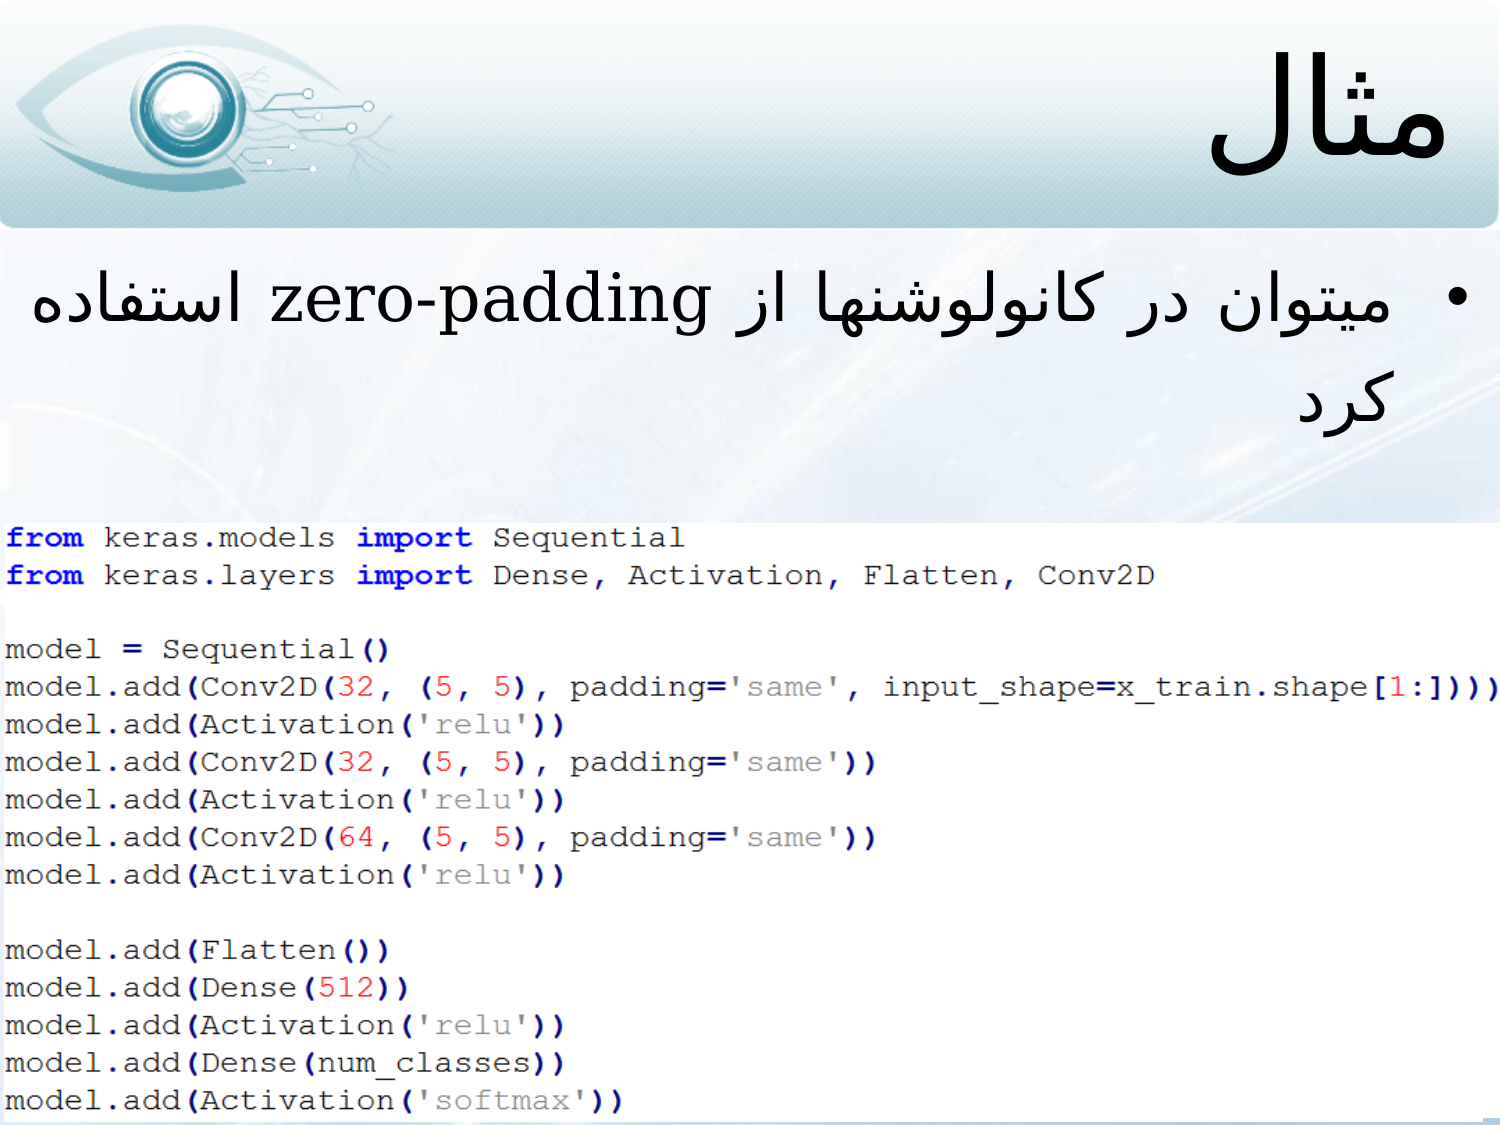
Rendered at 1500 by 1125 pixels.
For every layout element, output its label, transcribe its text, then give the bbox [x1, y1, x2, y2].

text_box می‏توان در کانولوشن‏ها از zero-padding استفاده کرد [12, 227, 1485, 443]
title مثال [0, 7, 1500, 195]
picture [0, 230, 1500, 1125]
